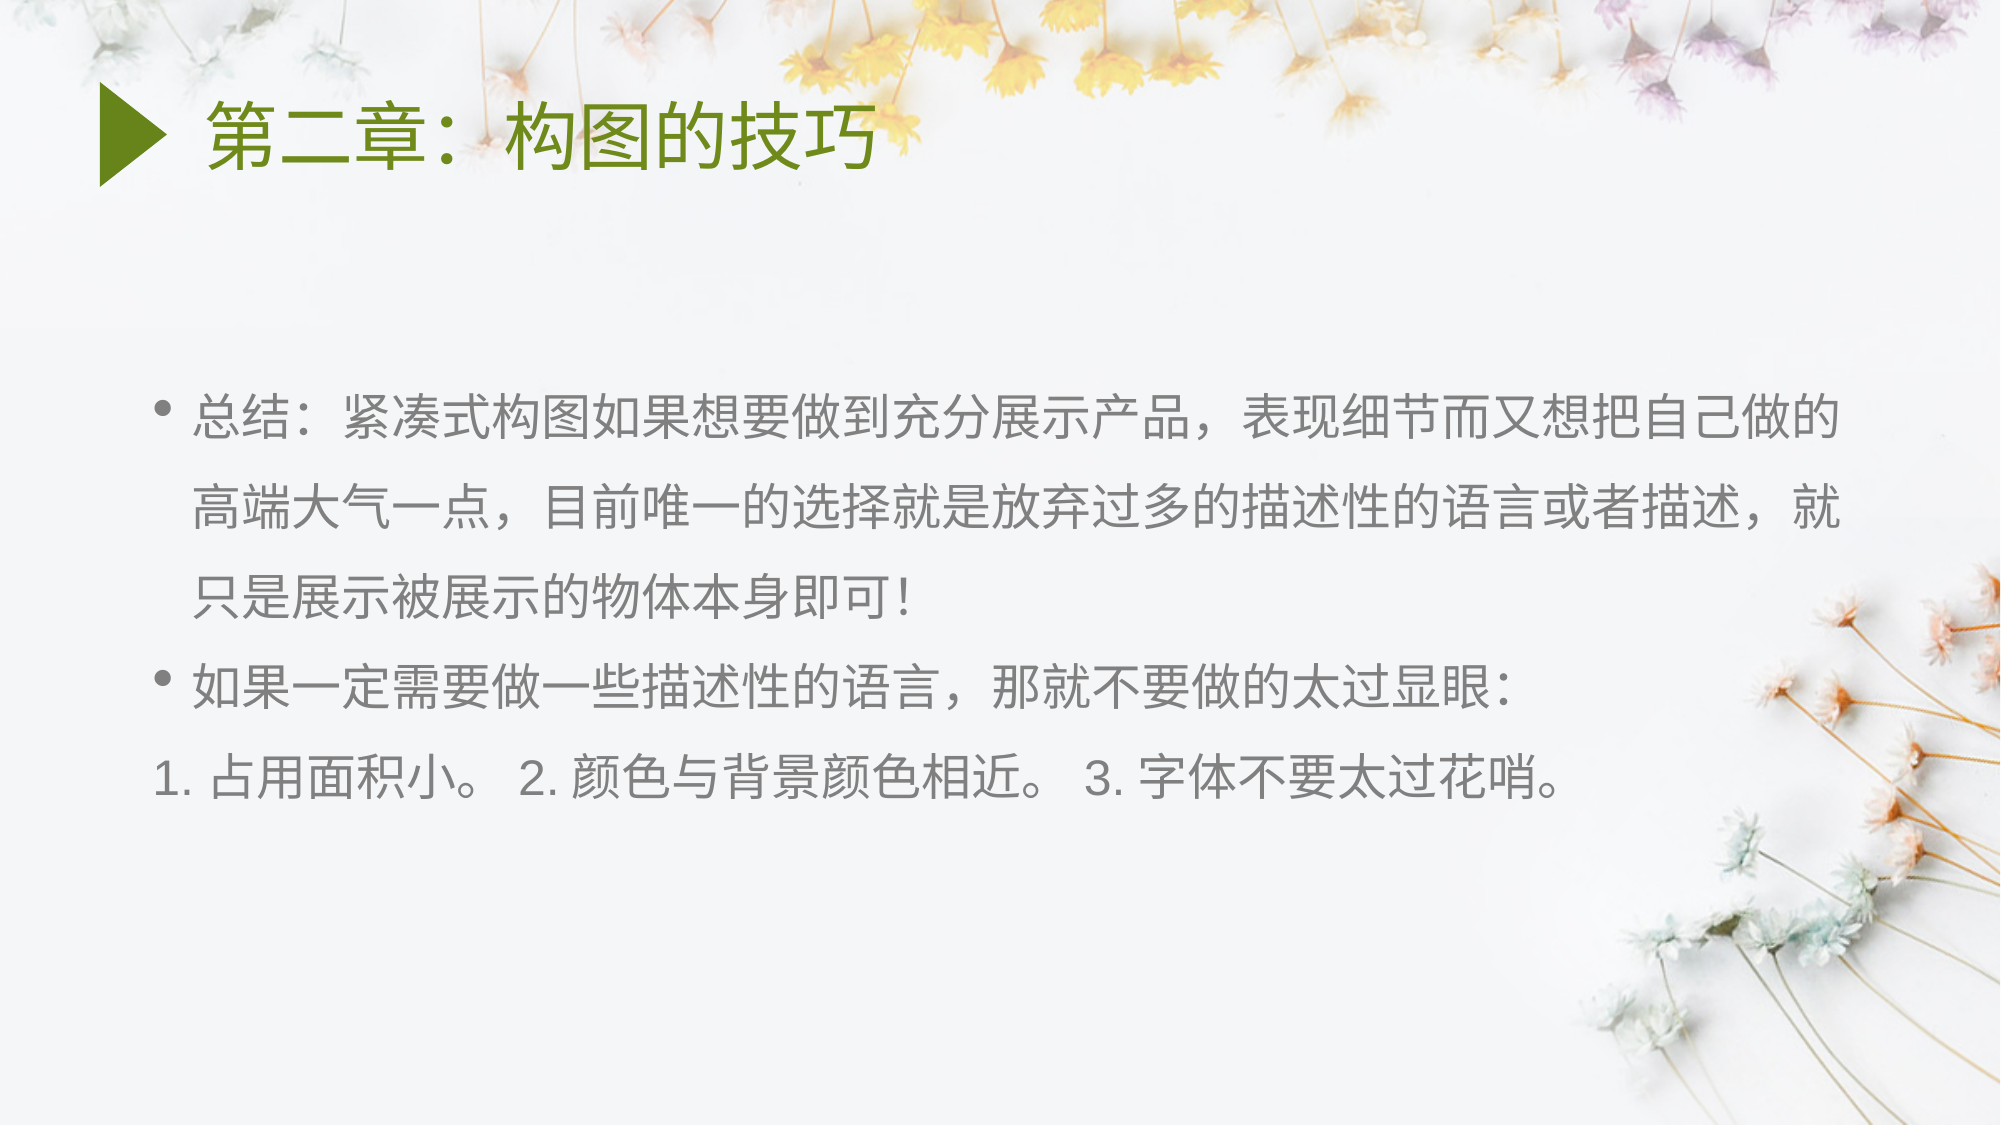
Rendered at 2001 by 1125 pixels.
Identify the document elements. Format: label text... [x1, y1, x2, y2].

picture [0, 0, 2001, 1125]
list 总结：紧凑式构图如果想要做到充分展示产品，表现细节而又想把自己做的高端大气一点，目前唯一的选择就是放弃过多的描述性的语言或者描述，就只是展示被展示的物体本身即可！ 如果一定需要做一些描述性的语言，那就不要做的太过显眼： 1.占用面积小。2.颜色与背景颜色相近。3.字体不要太过花哨。 [137, 348, 1863, 1005]
title 第二章：构图的技巧 [188, 58, 1444, 211]
